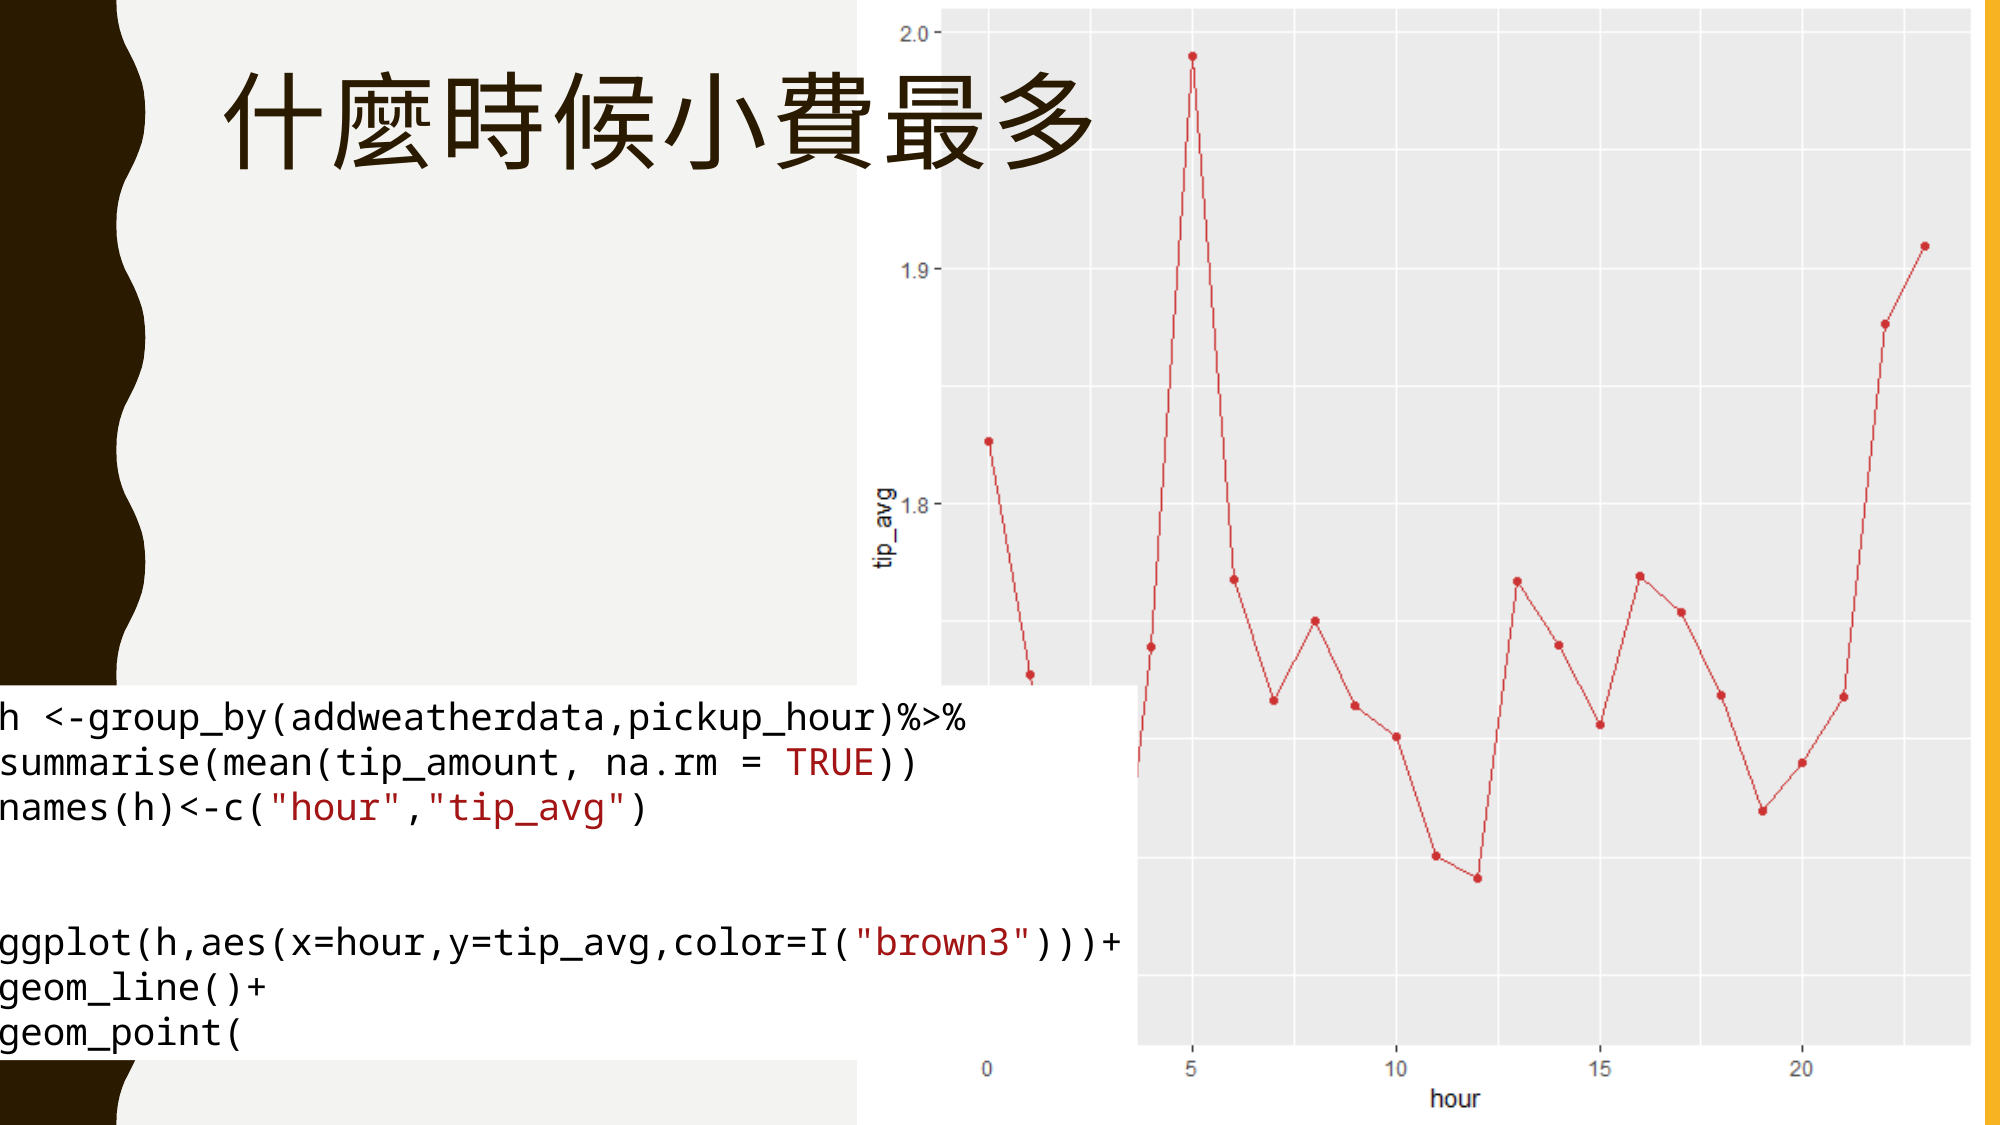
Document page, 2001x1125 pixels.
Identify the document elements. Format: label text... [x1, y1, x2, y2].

text_box h <-group_by(addweatherdata,pickup_hour)%>% summarise(mean(tip_amount, na.rm = TRUE)) names(h)<-c("hour","tip_avg") ggplot(h,aes(x=hour,y=tip_avg,color=I("brown3")))+ geom_line()+ geom_point( [0, 685, 857, 1061]
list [857, 0, 1985, 1125]
title 什麼時候小費最多 [205, 62, 857, 308]
